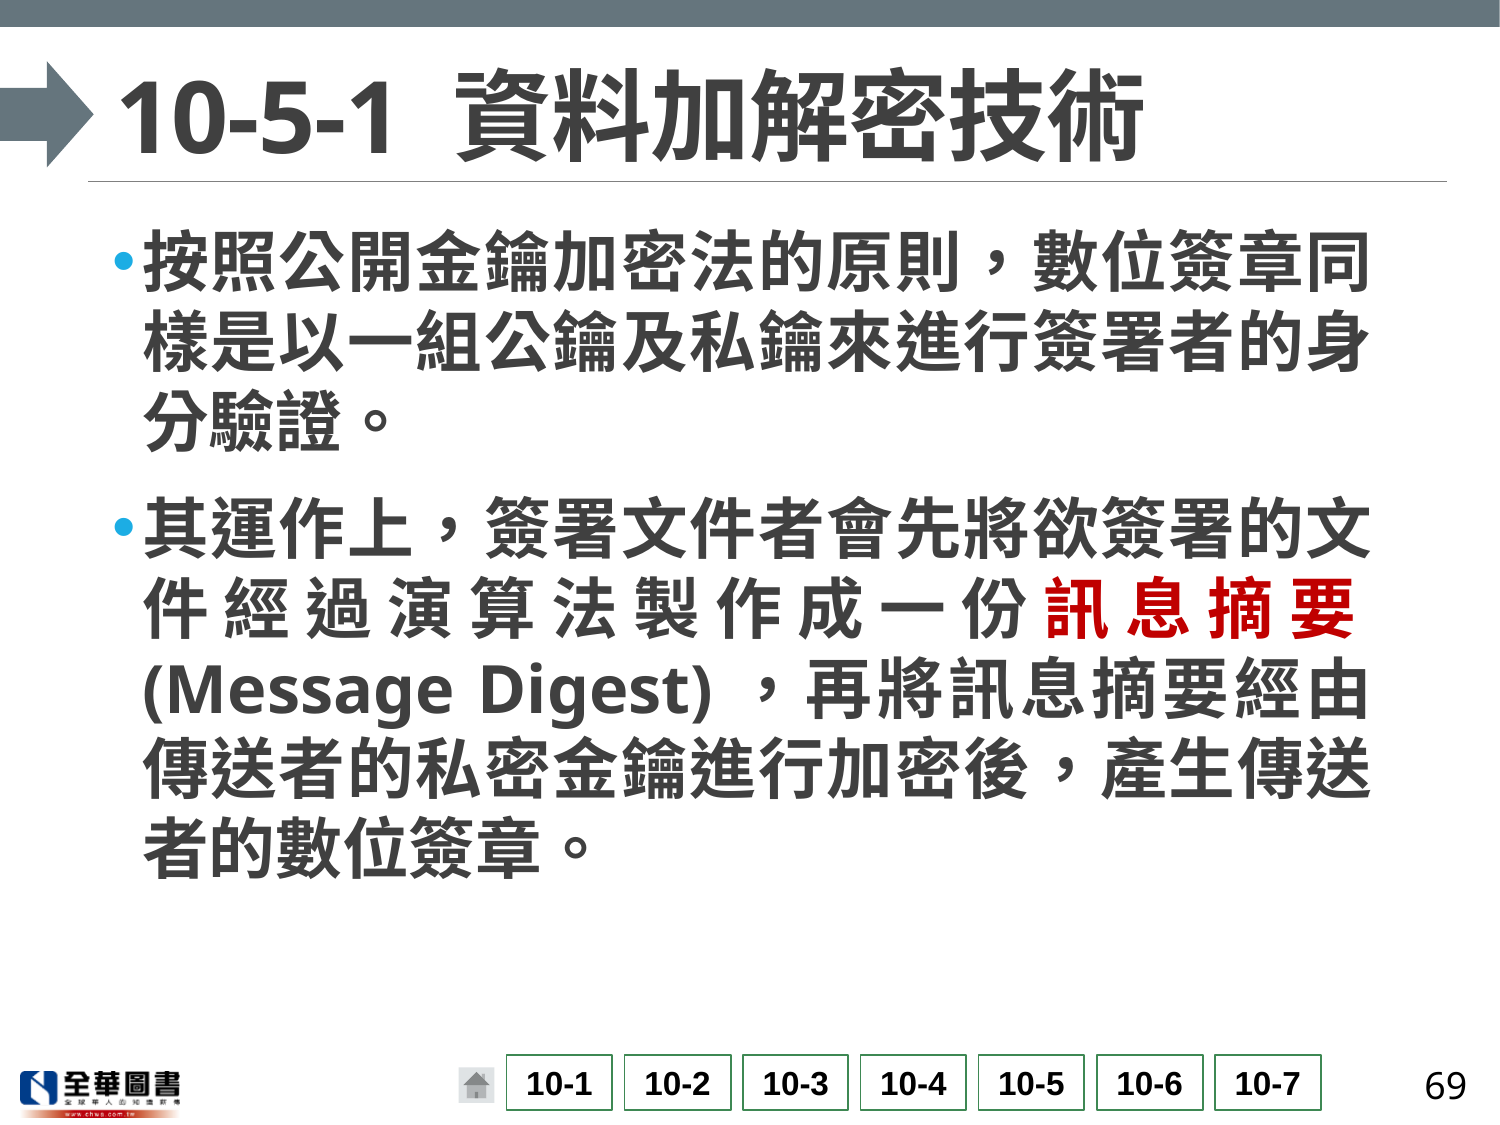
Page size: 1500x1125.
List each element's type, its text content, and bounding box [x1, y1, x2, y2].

slide_number 69 [1320, 1057, 1483, 1118]
title 10-5-1 資料加解密技術 [100, 47, 1447, 182]
picture [20, 1071, 180, 1118]
list 按照公開金鑰加密法的原則，數位簽章同樣是以一組公鑰及私鑰來進行簽署者的身分驗證。 其運作上，簽署文件者會先將欲簽署的文件經過演算法製作成一份訊息摘要(Message Digest)，再將訊息摘要經由傳送者的私密金鑰進行加密後，產生傳送者的數位簽章。 [112, 212, 1373, 1024]
